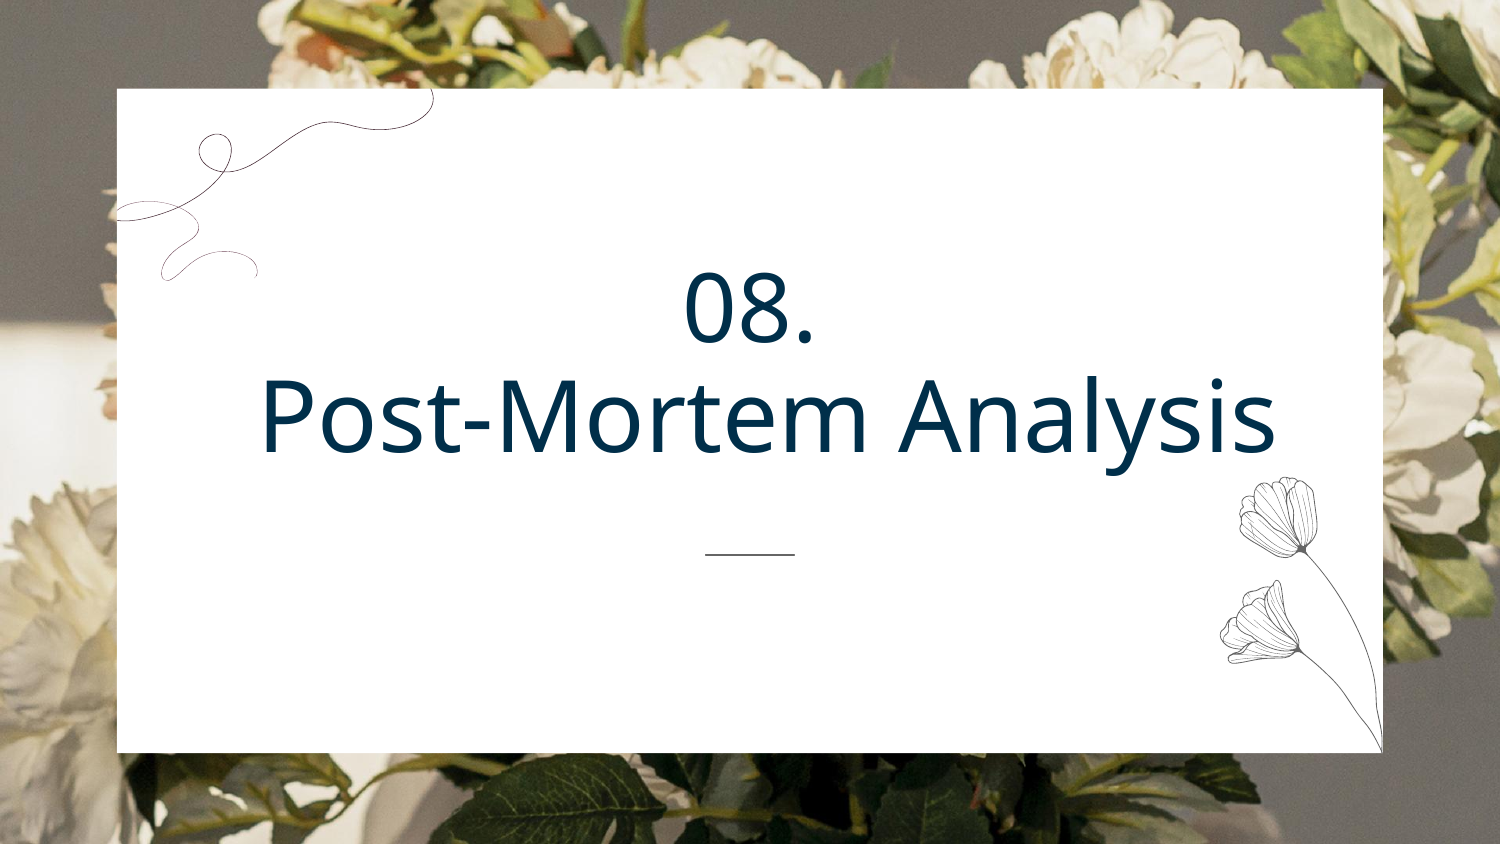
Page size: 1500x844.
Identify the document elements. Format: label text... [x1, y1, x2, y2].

title 08. [502, 232, 998, 331]
title Post-Mortem Analysis [193, 331, 1343, 493]
picture [0, 0, 1500, 844]
